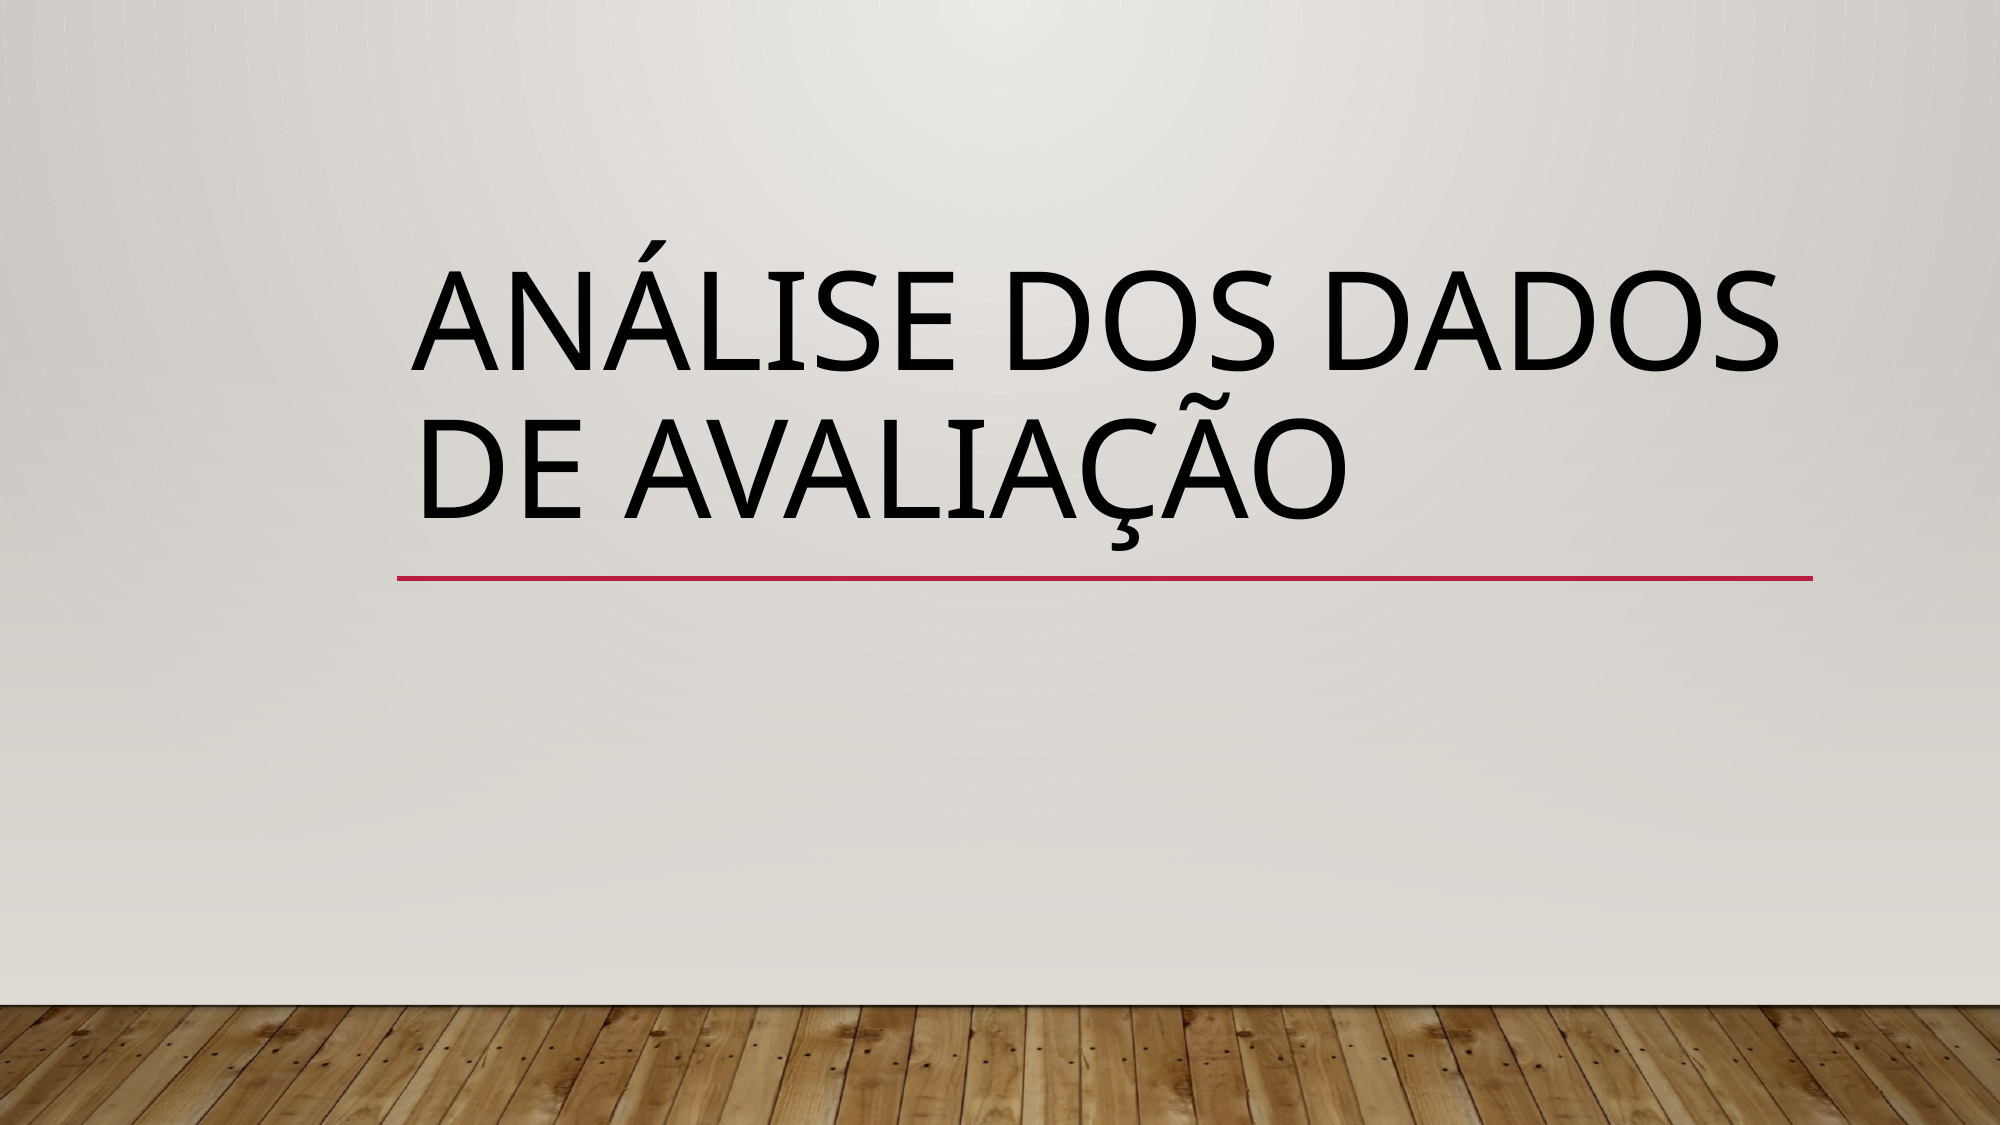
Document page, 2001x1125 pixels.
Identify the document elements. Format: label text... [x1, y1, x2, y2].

title Análise dos dados de Avaliação [396, 131, 1814, 549]
picture [0, 1005, 2000, 1125]
